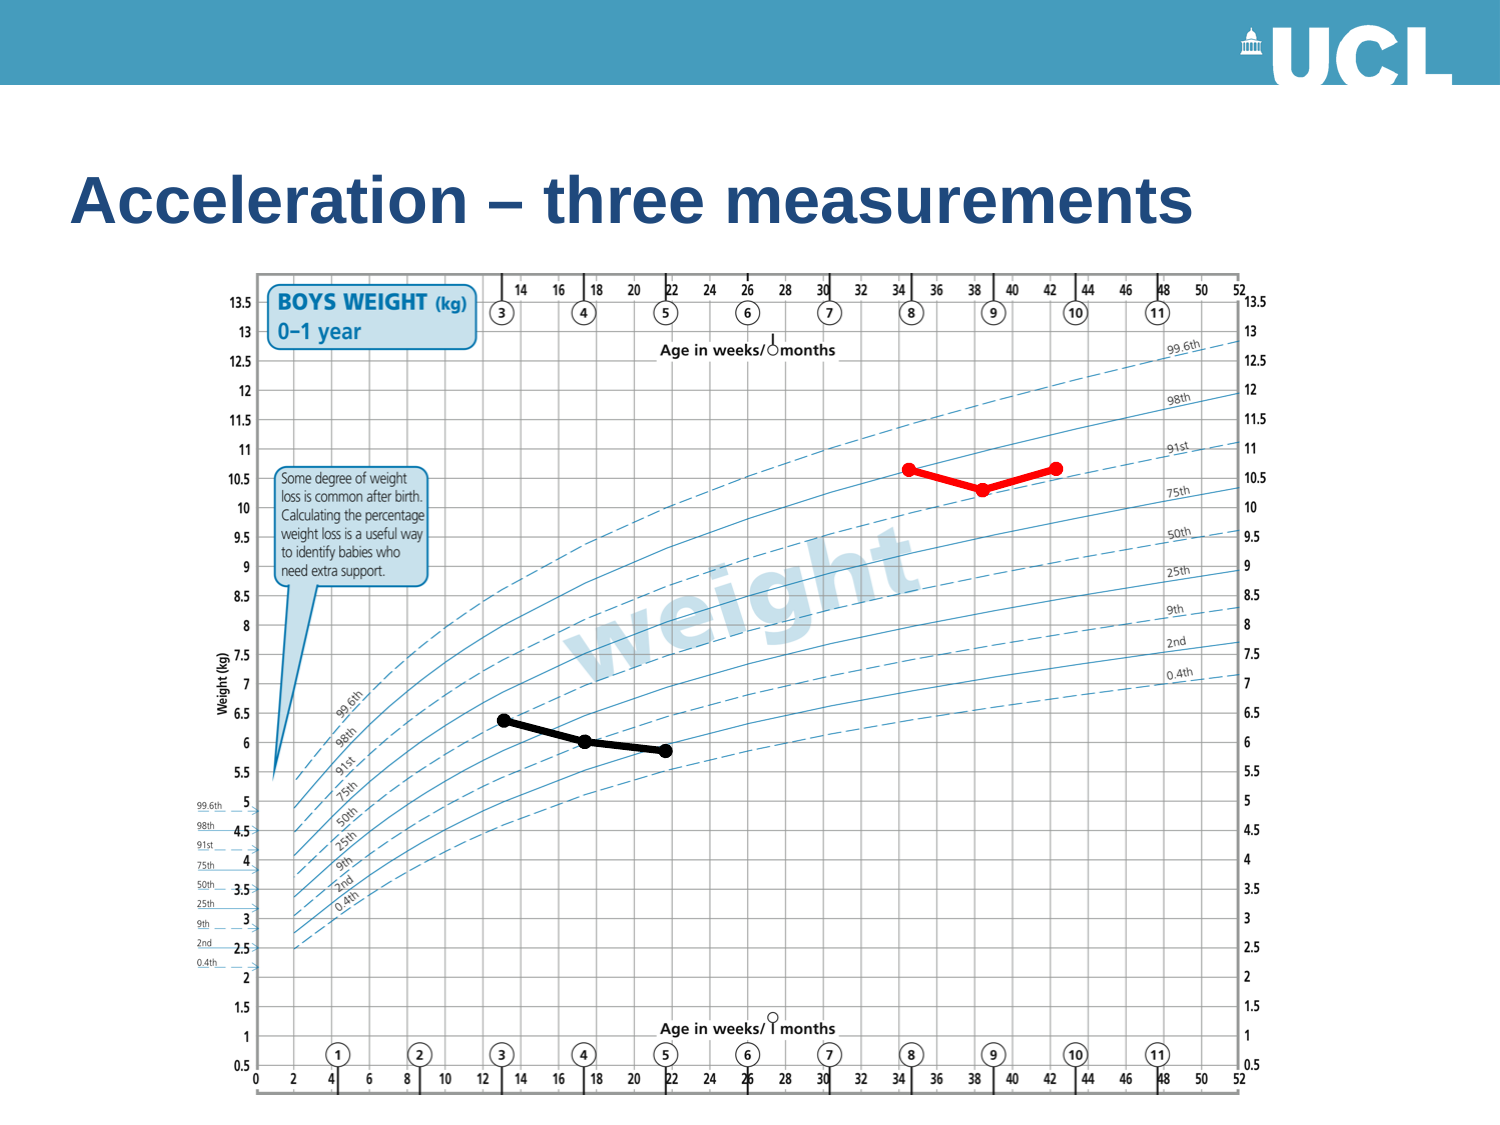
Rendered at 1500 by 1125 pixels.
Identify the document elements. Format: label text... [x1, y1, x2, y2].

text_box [503, 720, 666, 752]
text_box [908, 468, 1057, 491]
picture [0, 0, 1500, 85]
picture [197, 273, 1266, 1095]
title Acceleration – three measurements [54, 148, 1500, 313]
